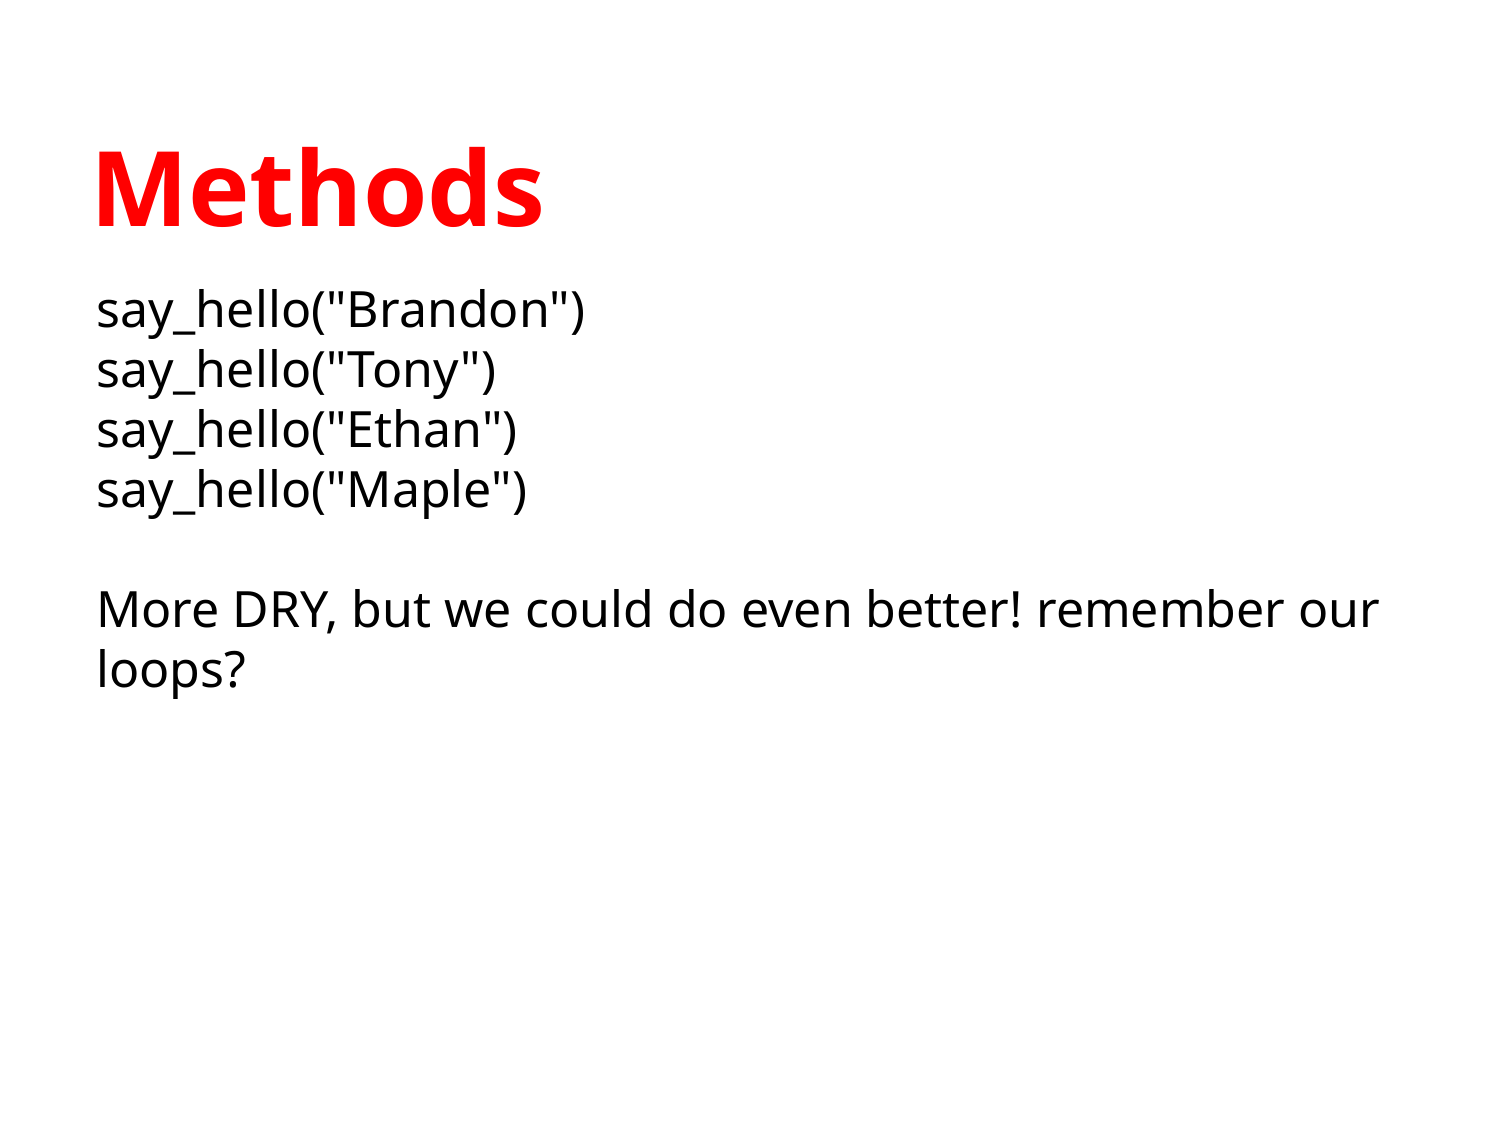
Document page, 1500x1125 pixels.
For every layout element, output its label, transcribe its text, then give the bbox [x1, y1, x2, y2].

title Methods [75, 45, 1425, 262]
list say_hello("Brandon") say_hello("Tony") say_hello("Ethan") say_hello("Maple") More DRY, but we could do even better! remember our loops? [75, 262, 1425, 1078]
